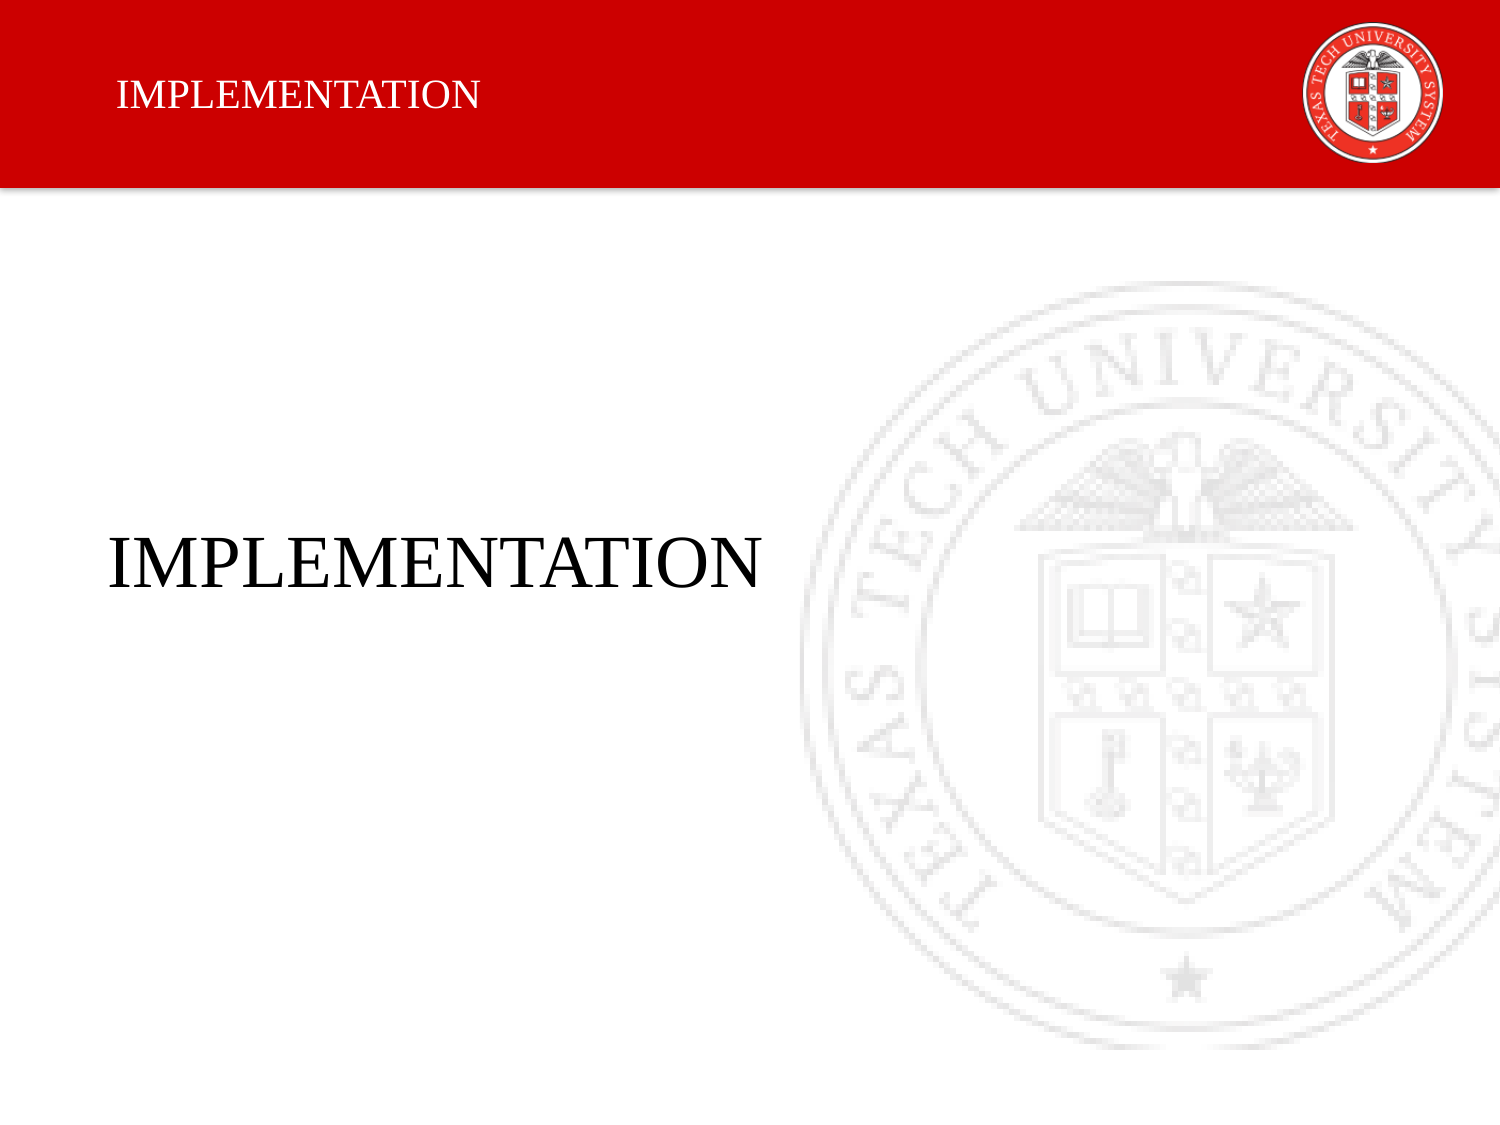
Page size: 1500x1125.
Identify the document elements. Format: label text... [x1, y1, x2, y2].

subtitle IMPLEMENTATION [92, 504, 1143, 793]
title IMPLEMENTATION [100, 0, 1334, 181]
